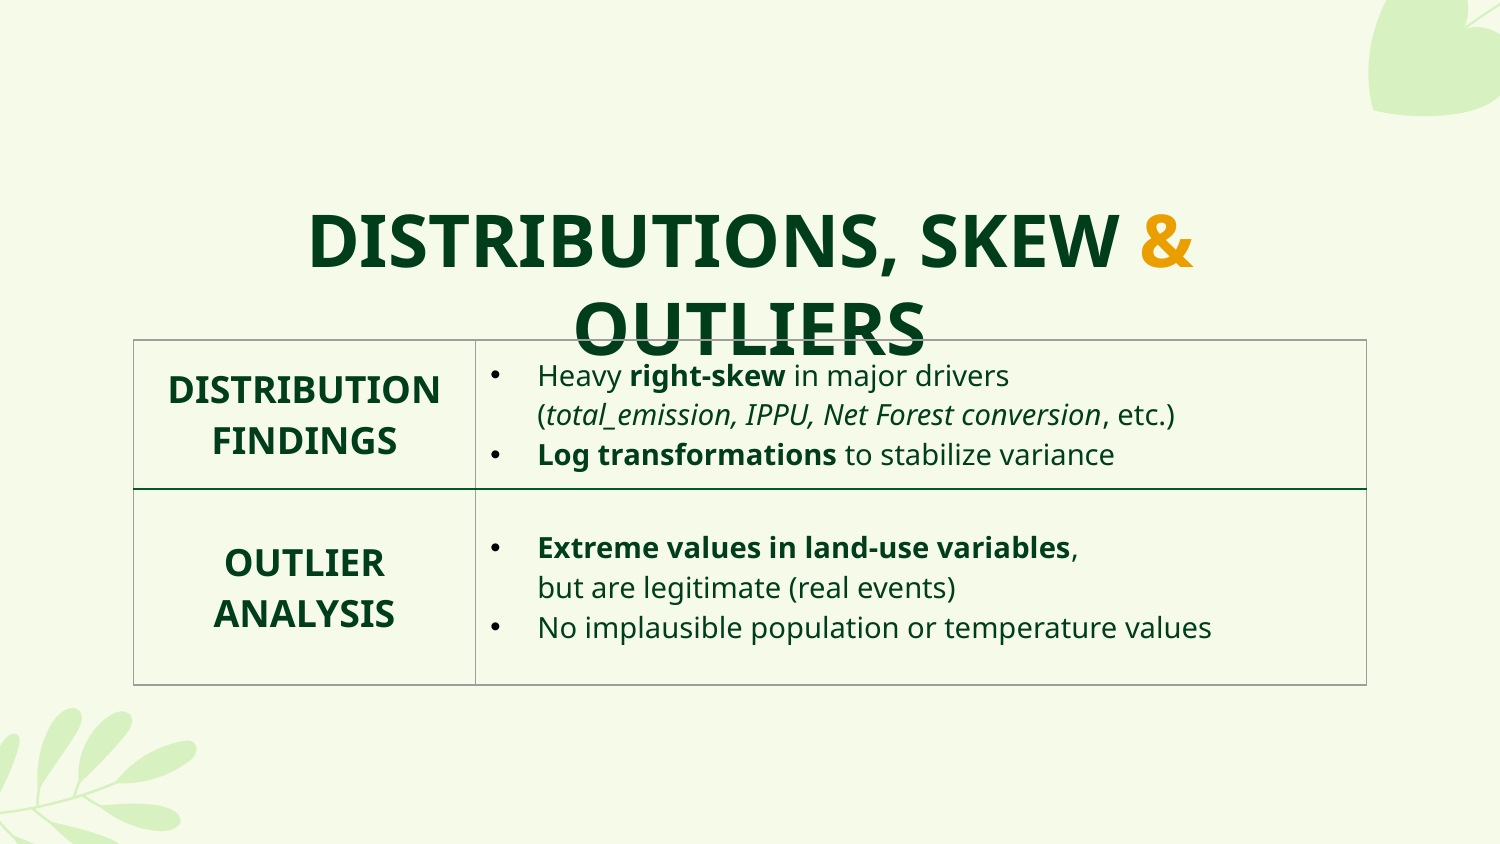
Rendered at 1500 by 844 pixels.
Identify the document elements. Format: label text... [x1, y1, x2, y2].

table_cell OUTLIER ANALYSIS [134, 490, 475, 684]
title DISTRIBUTIONS, SKEW & OUTLIERS [118, 179, 1382, 274]
table_header Heavy right-skew in major drivers (total_emission, IPPU, Net Forest conversion, etc.) Log transformations to stabilize variance [476, 341, 1366, 488]
table_cell Extreme values in land-use variables, but are legitimate (real events) No implausible population or temperature values [476, 490, 1366, 684]
table_header DISTRIBUTION FINDINGS [134, 341, 475, 488]
